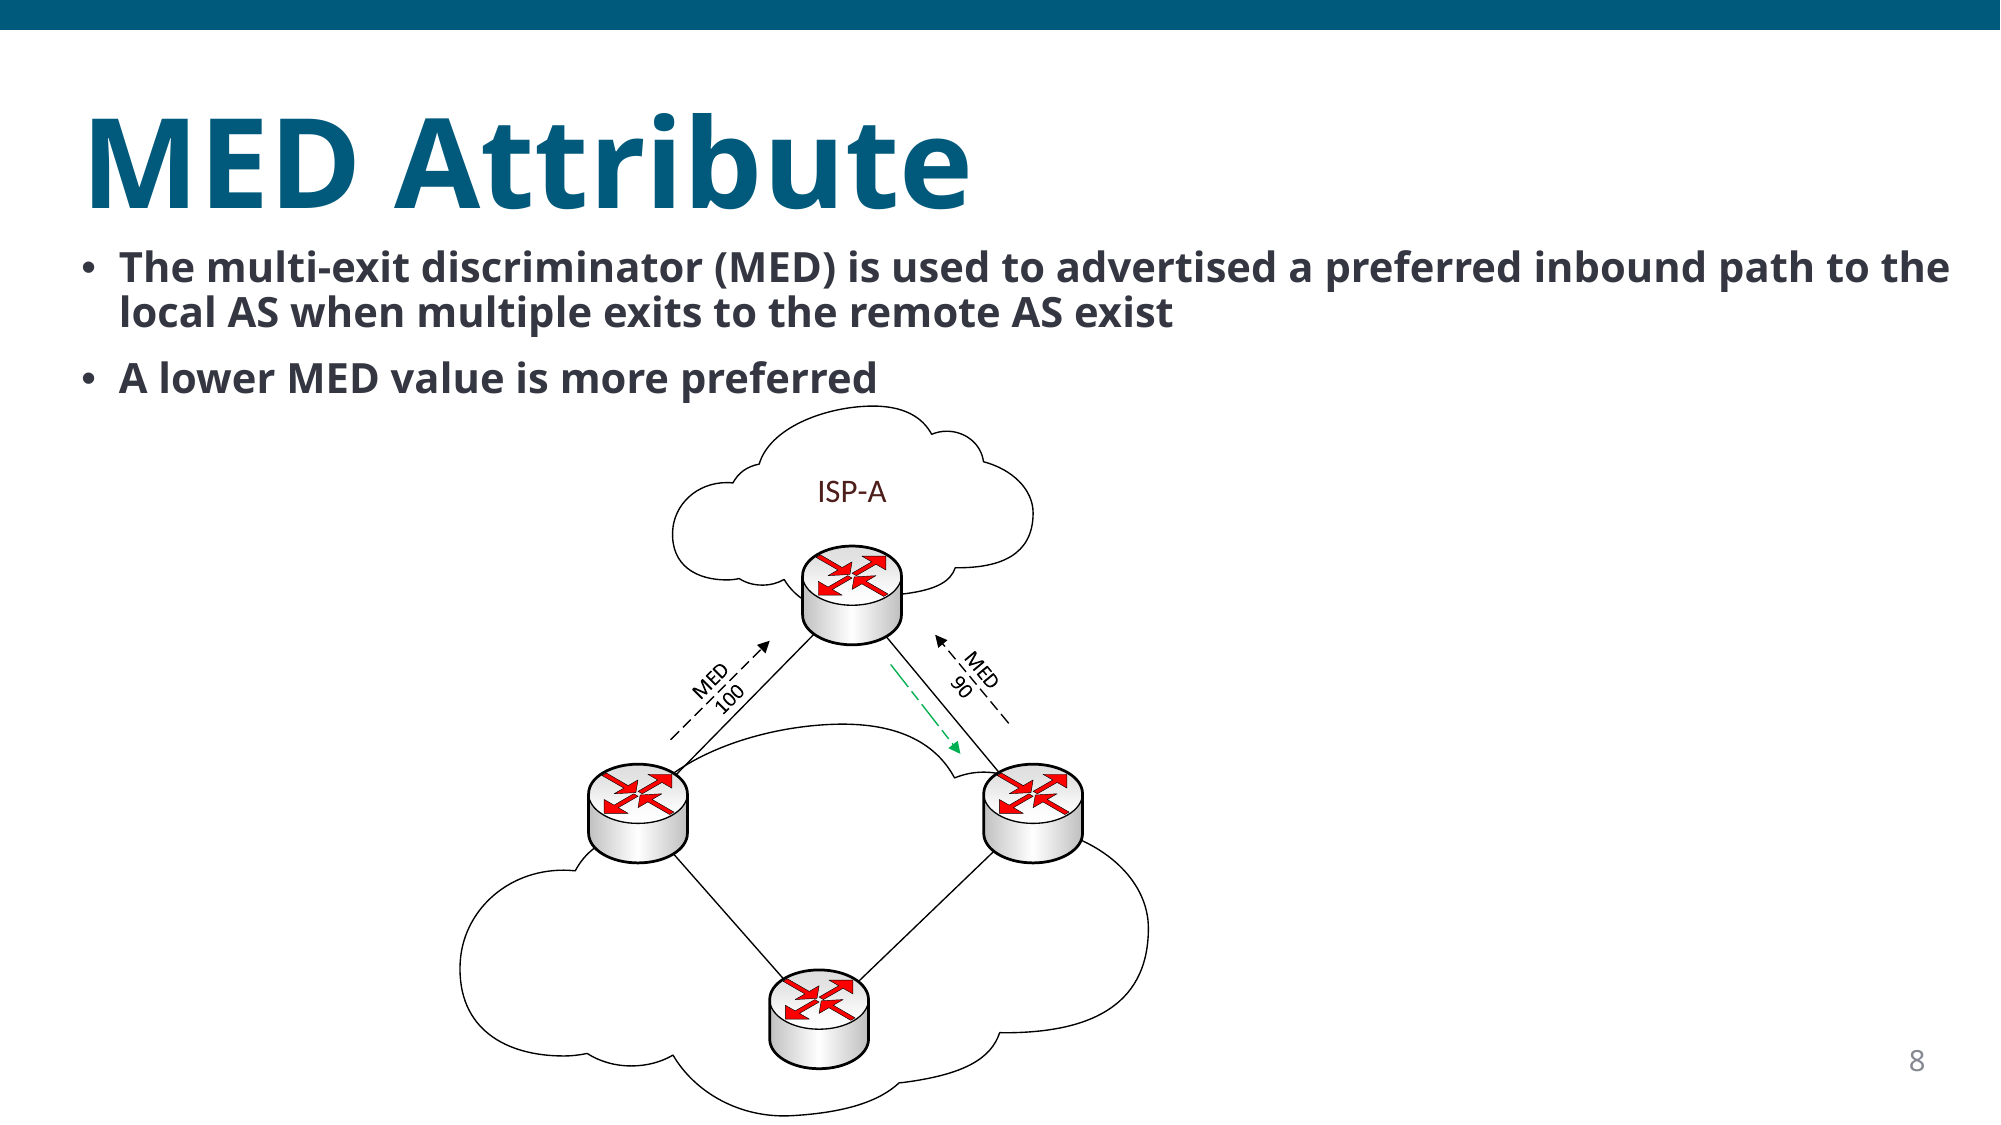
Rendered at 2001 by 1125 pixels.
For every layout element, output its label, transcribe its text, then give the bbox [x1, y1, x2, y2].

list The multi-exit discriminator (MED) is used to advertised a preferred inbound path to the local AS when multiple exits to the remote AS exist A lower MED value is more preferred [66, 239, 1977, 900]
picture [456, 402, 1150, 1118]
title MED Attribute [66, 59, 1977, 239]
